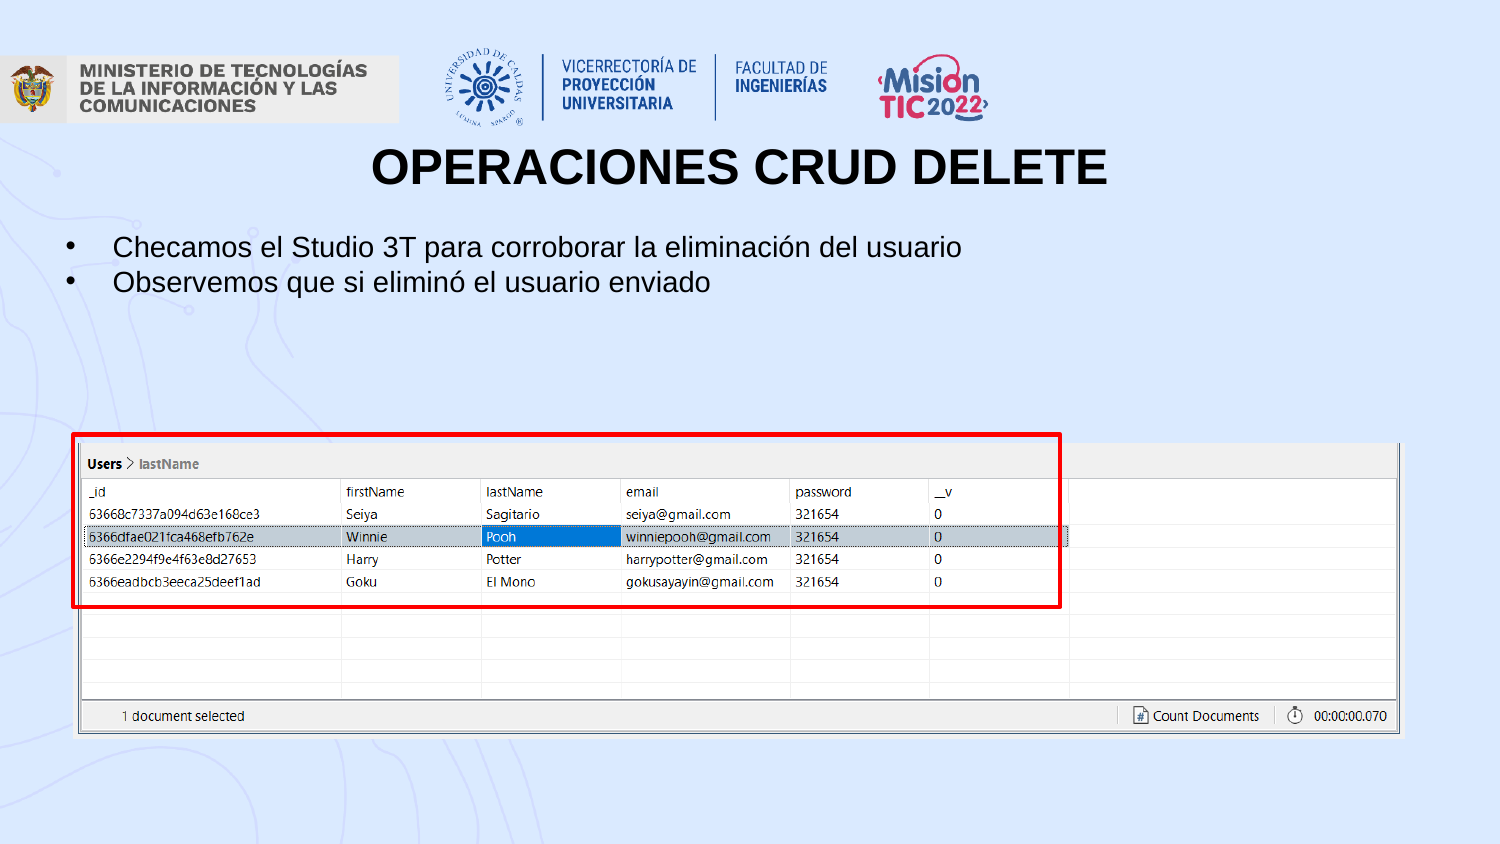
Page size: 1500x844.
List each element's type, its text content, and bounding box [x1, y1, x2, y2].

text_box [71, 432, 1062, 443]
text_box Checamos el Studio 3T para corroborar la eliminación del usuario Observemos que si eliminó el usuario enviado [50, 220, 1247, 306]
text_box OPERACIONES CRUD DELETE [198, 127, 1296, 202]
picture [0, 0, 1500, 844]
